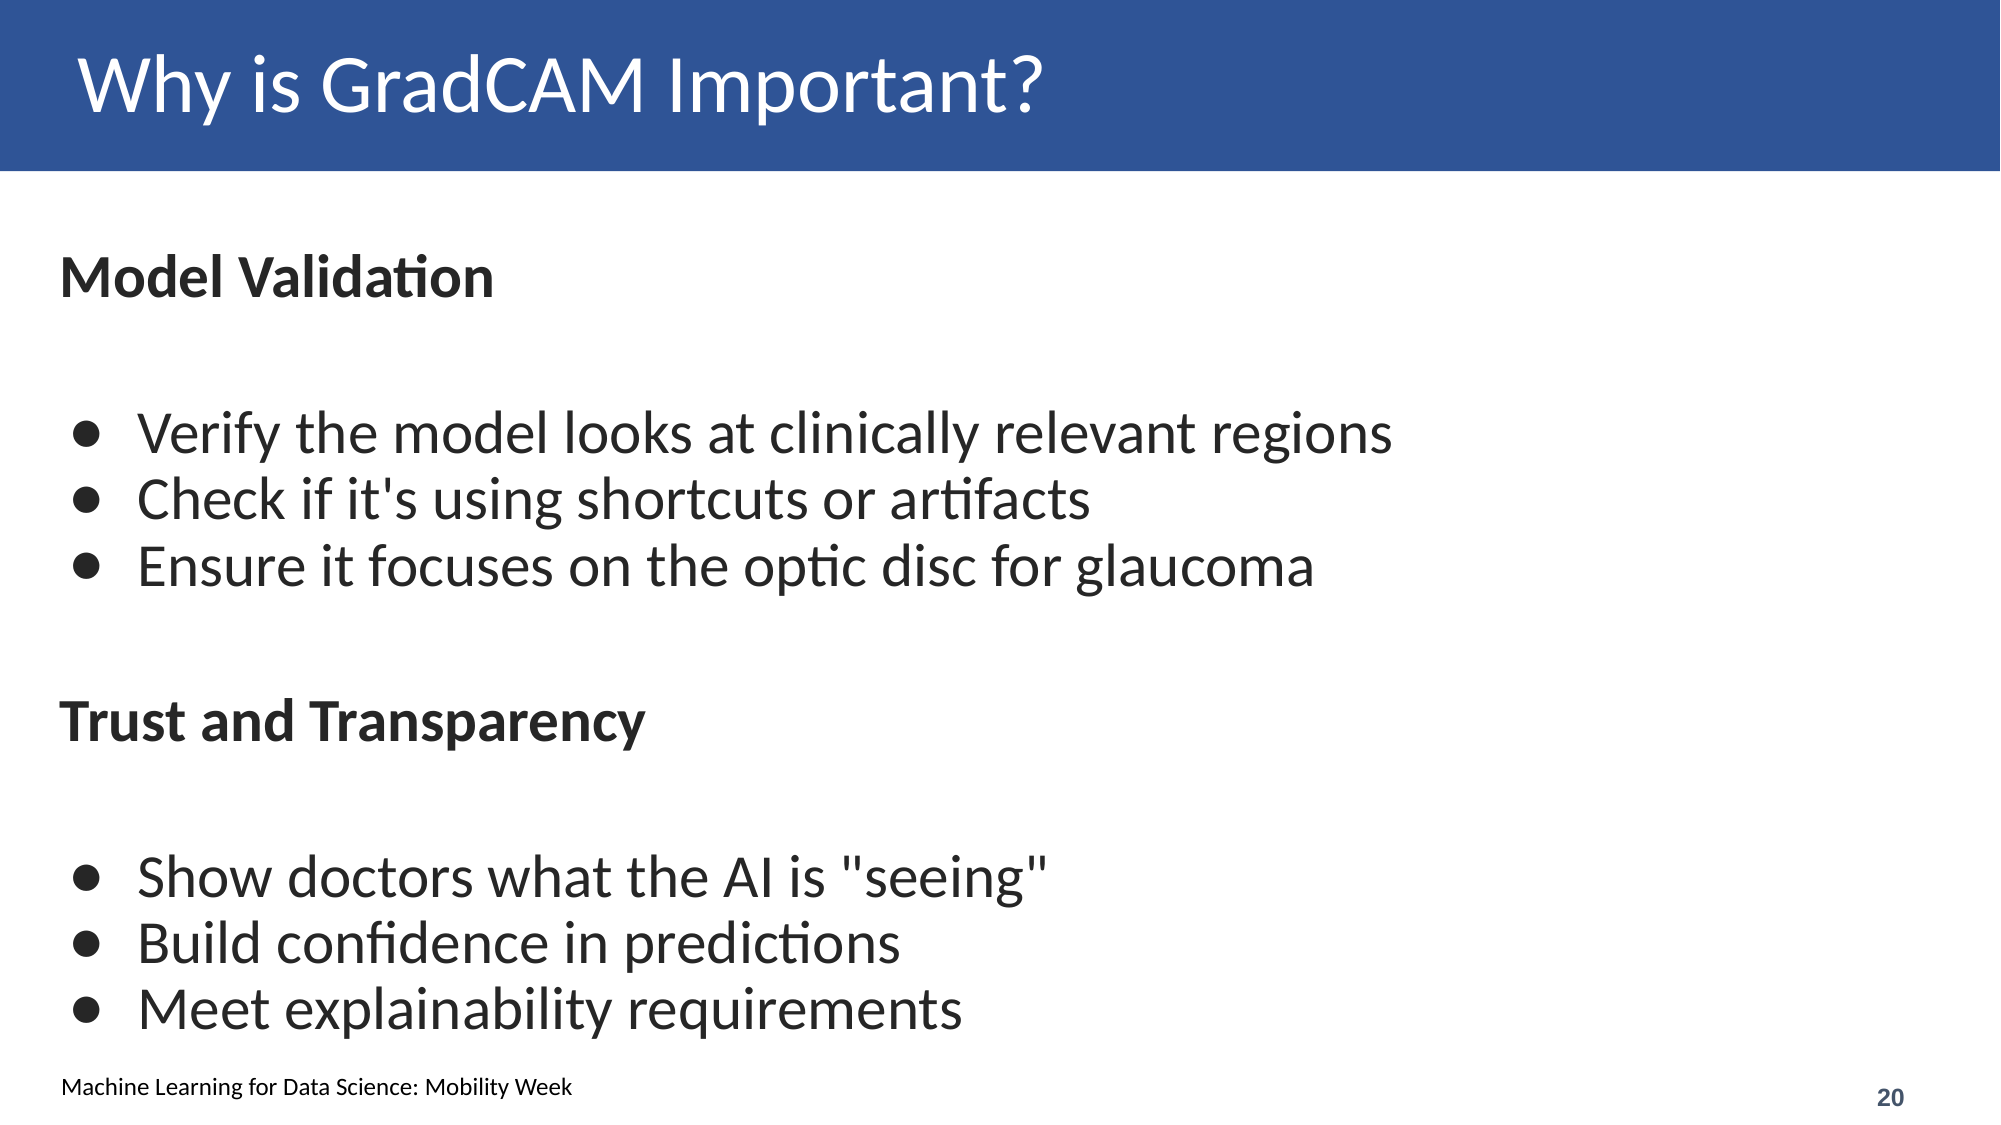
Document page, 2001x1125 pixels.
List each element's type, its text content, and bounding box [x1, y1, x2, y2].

list Model Validation Verify the model looks at clinically relevant regions Check if it's using shortcuts or artifacts Ensure it focuses on the optic disc for glaucoma Trust and Transparency Show doctors what the AI is "seeing" Build confidence in predictions Meet explainability requirements [44, 237, 1916, 1058]
title Why is GradCAM Important? [0, 0, 2000, 172]
slide_number ‹#› [1832, 1081, 1921, 1112]
